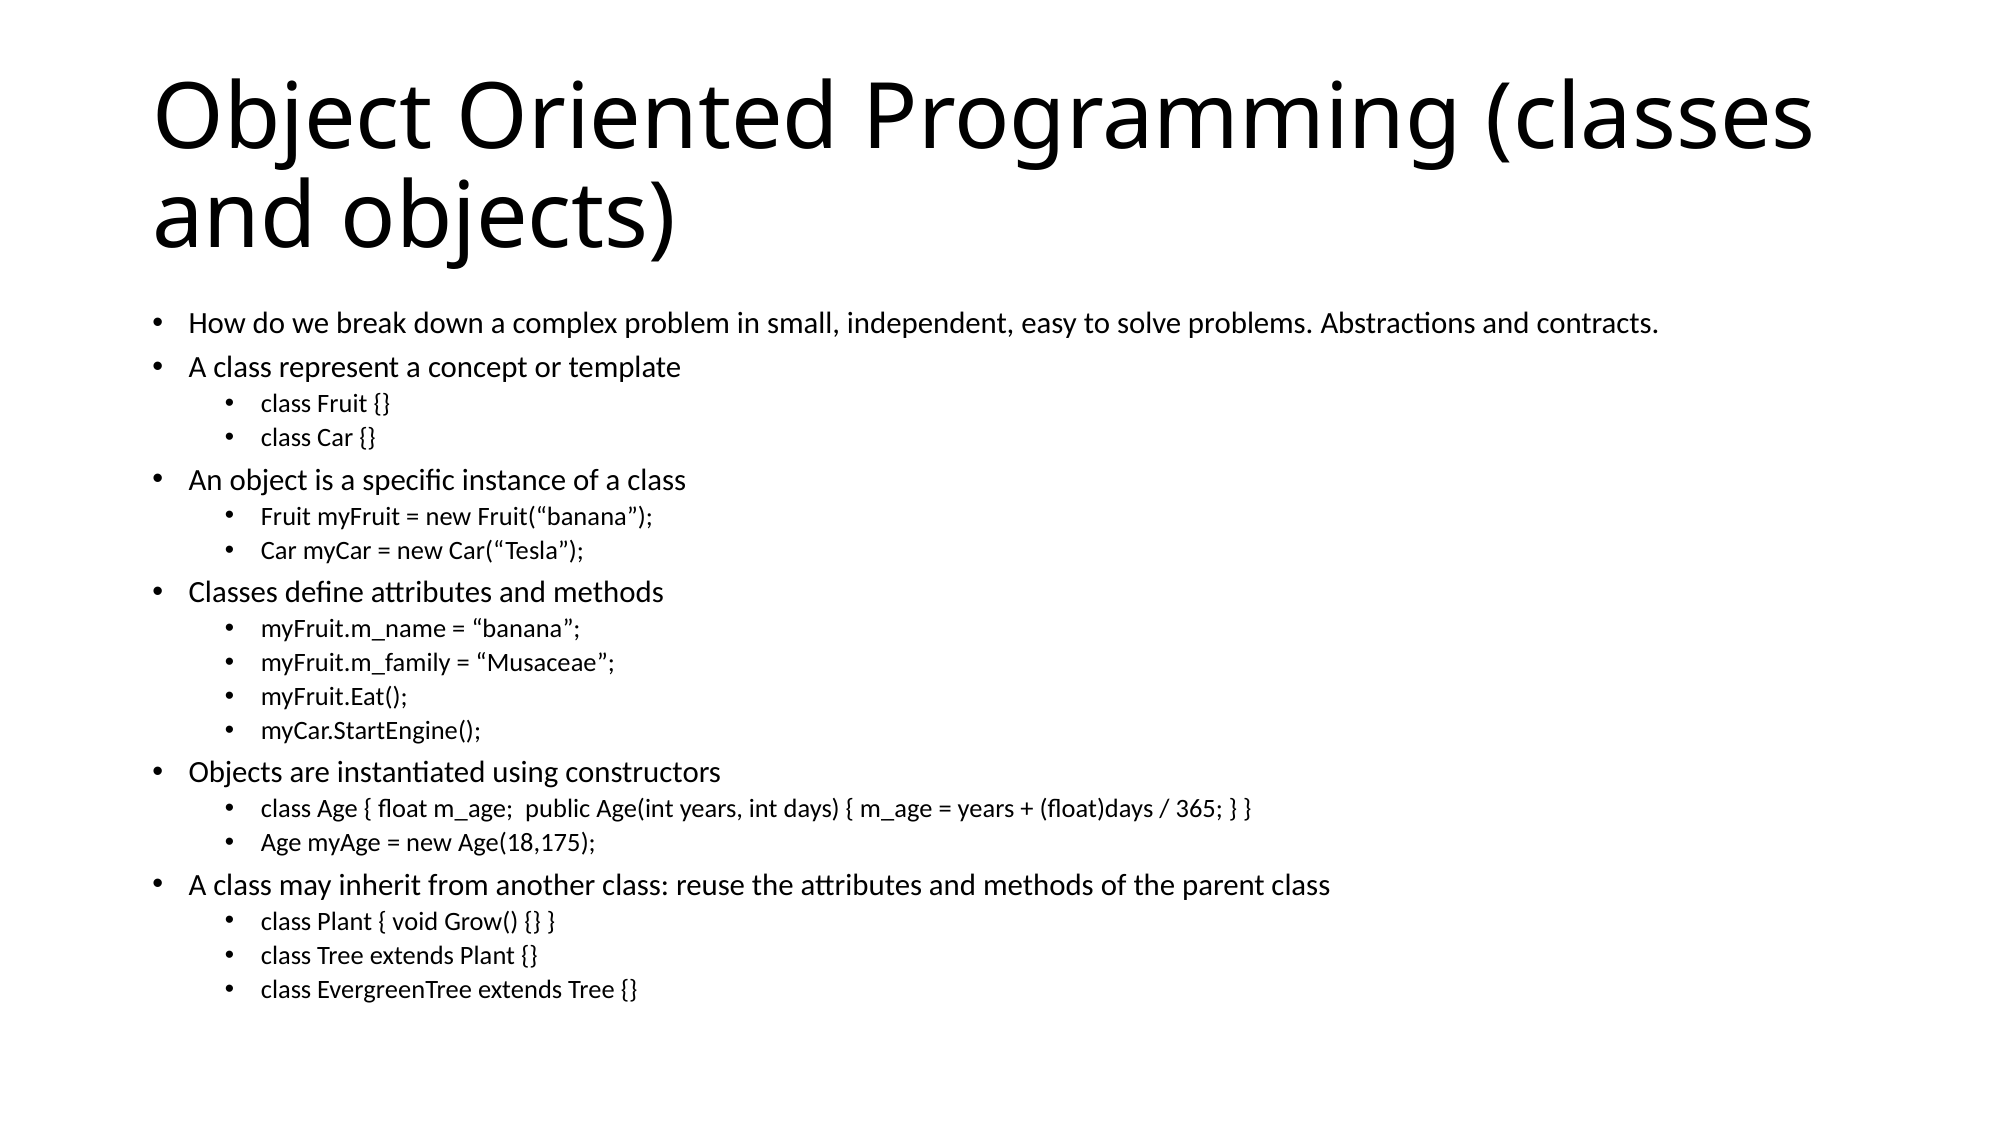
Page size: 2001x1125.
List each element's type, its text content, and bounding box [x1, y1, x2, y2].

title Object Oriented Programming (classes and objects) [137, 59, 1863, 278]
list How do we break down a complex problem in small, independent, easy to solve problems. Abstractions and contracts. A class represent a concept or template class Fruit {} class Car {} An object is a specific instance of a class Fruit myFruit = new Fruit(“banana”); Car myCar = new Car(“Tesla”); Classes define attributes and methods myFruit.m_name = “banana”; myFruit.m_family = “Musaceae”; myFruit.Eat(); myCar.StartEngine(); Objects are instantiated using constructors class Age { float m_age; public Age(int years, int days) { m_age = years + (float)days / 365; } } Age myAge = new Age(18,175); A class may inherit from another class: reuse the attributes and methods of the parent class class Plant { void Grow() {} } class Tree extends Plant {} class EvergreenTree extends Tree {} [137, 299, 1863, 1014]
